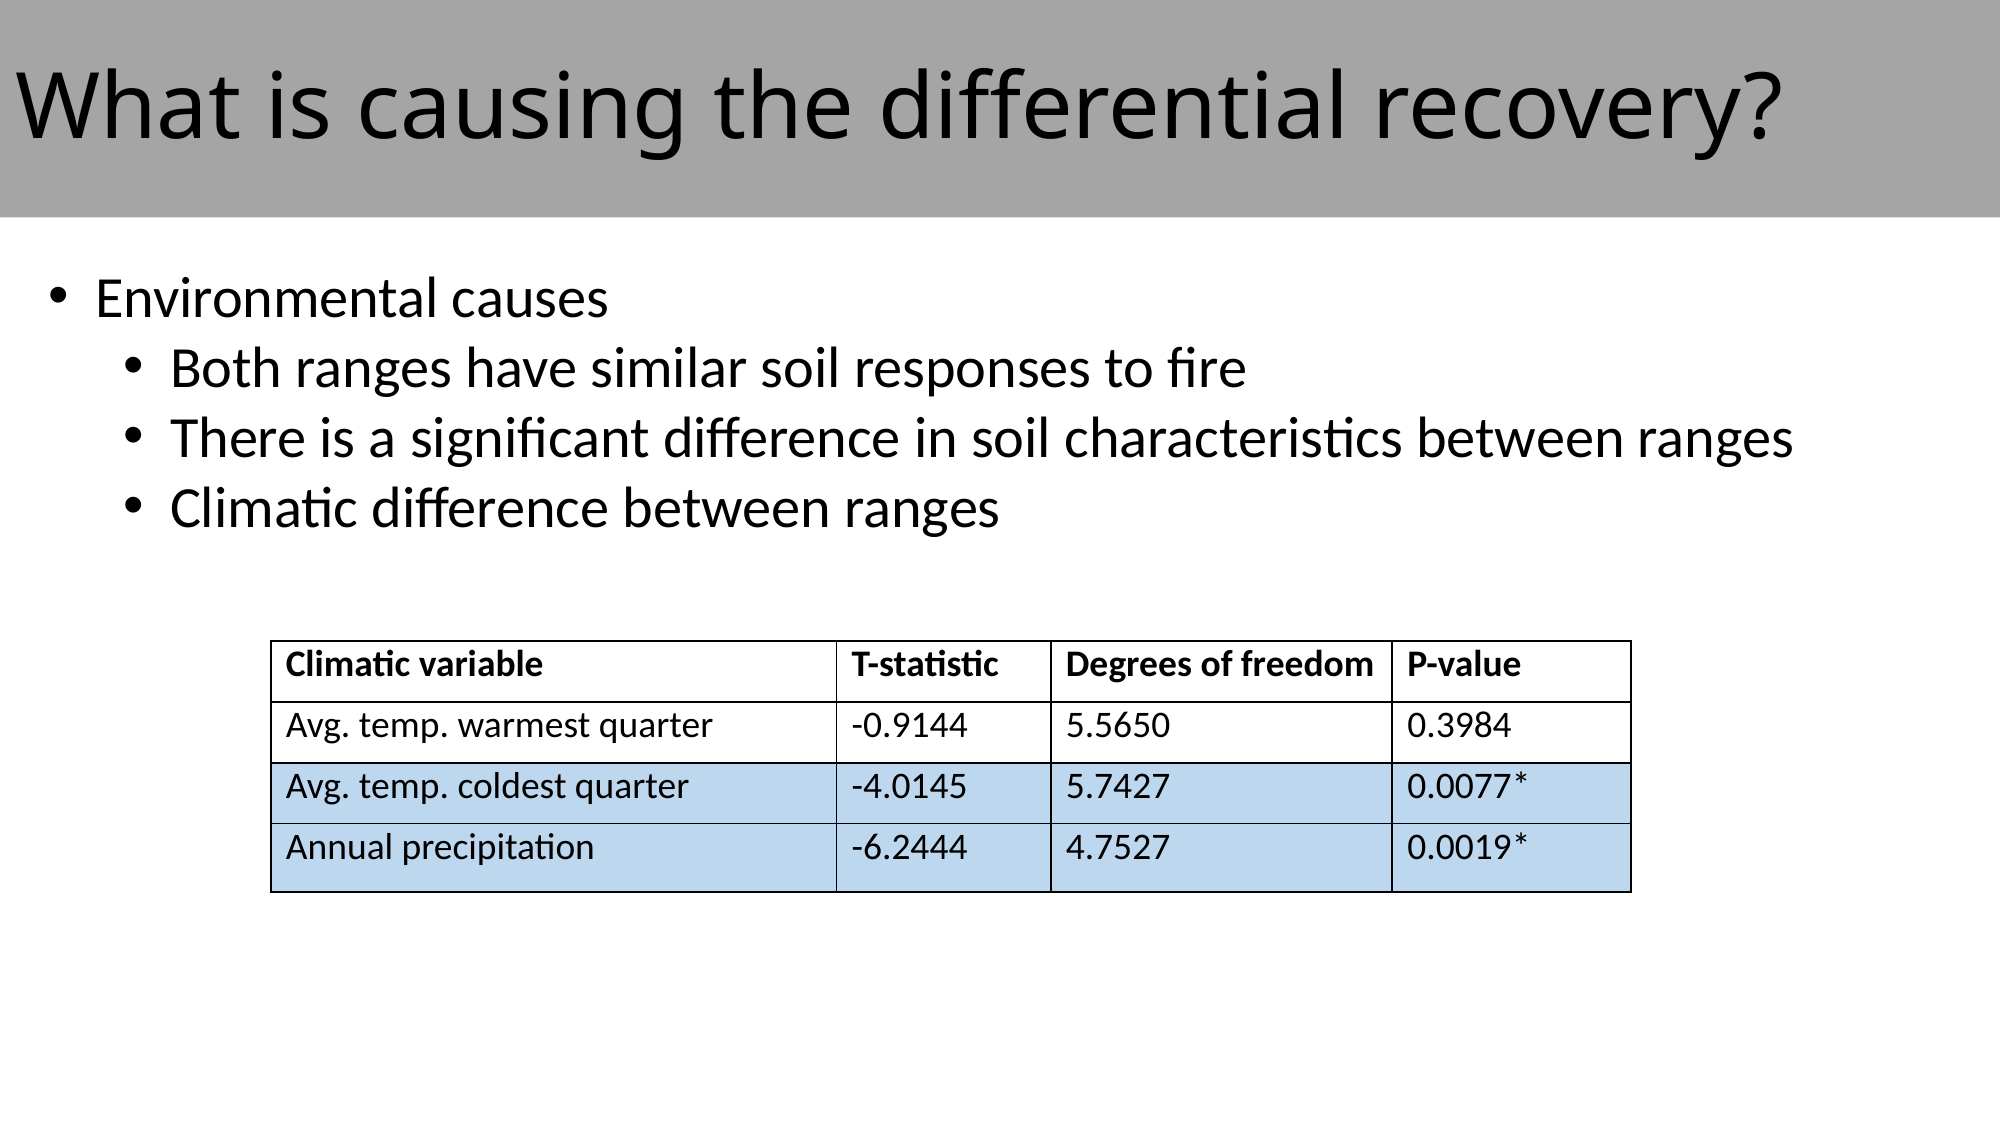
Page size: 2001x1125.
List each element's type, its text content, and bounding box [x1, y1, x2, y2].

table_cell Avg. temp. warmest quarter [272, 703, 836, 762]
table_cell -6.2444 [837, 824, 1050, 891]
table_cell 0.3984 [1393, 703, 1630, 762]
table_cell 4.7527 [1052, 824, 1391, 891]
table_cell -0.9144 [837, 703, 1050, 762]
table_cell Avg. temp. coldest quarter [272, 764, 836, 823]
title What is causing the differential recovery? [0, 0, 2000, 218]
table_cell 5.5650 [1052, 703, 1391, 762]
table_cell Annual precipitation [272, 824, 836, 891]
table_header Degrees of freedom [1052, 642, 1391, 701]
table_header P-value [1393, 642, 1630, 701]
table_header Climatic variable [272, 642, 836, 701]
table_header T-statistic [837, 642, 1050, 701]
text_box Environmental causes Both ranges have similar soil responses to fire There is a significant difference in soil characteristics between ranges Climatic difference between ranges [33, 252, 1965, 547]
table_cell -4.0145 [837, 764, 1050, 823]
table_cell 5.7427 [1052, 764, 1391, 823]
table_cell 0.0077* [1393, 764, 1630, 823]
table_cell 0.0019* [1393, 824, 1630, 891]
